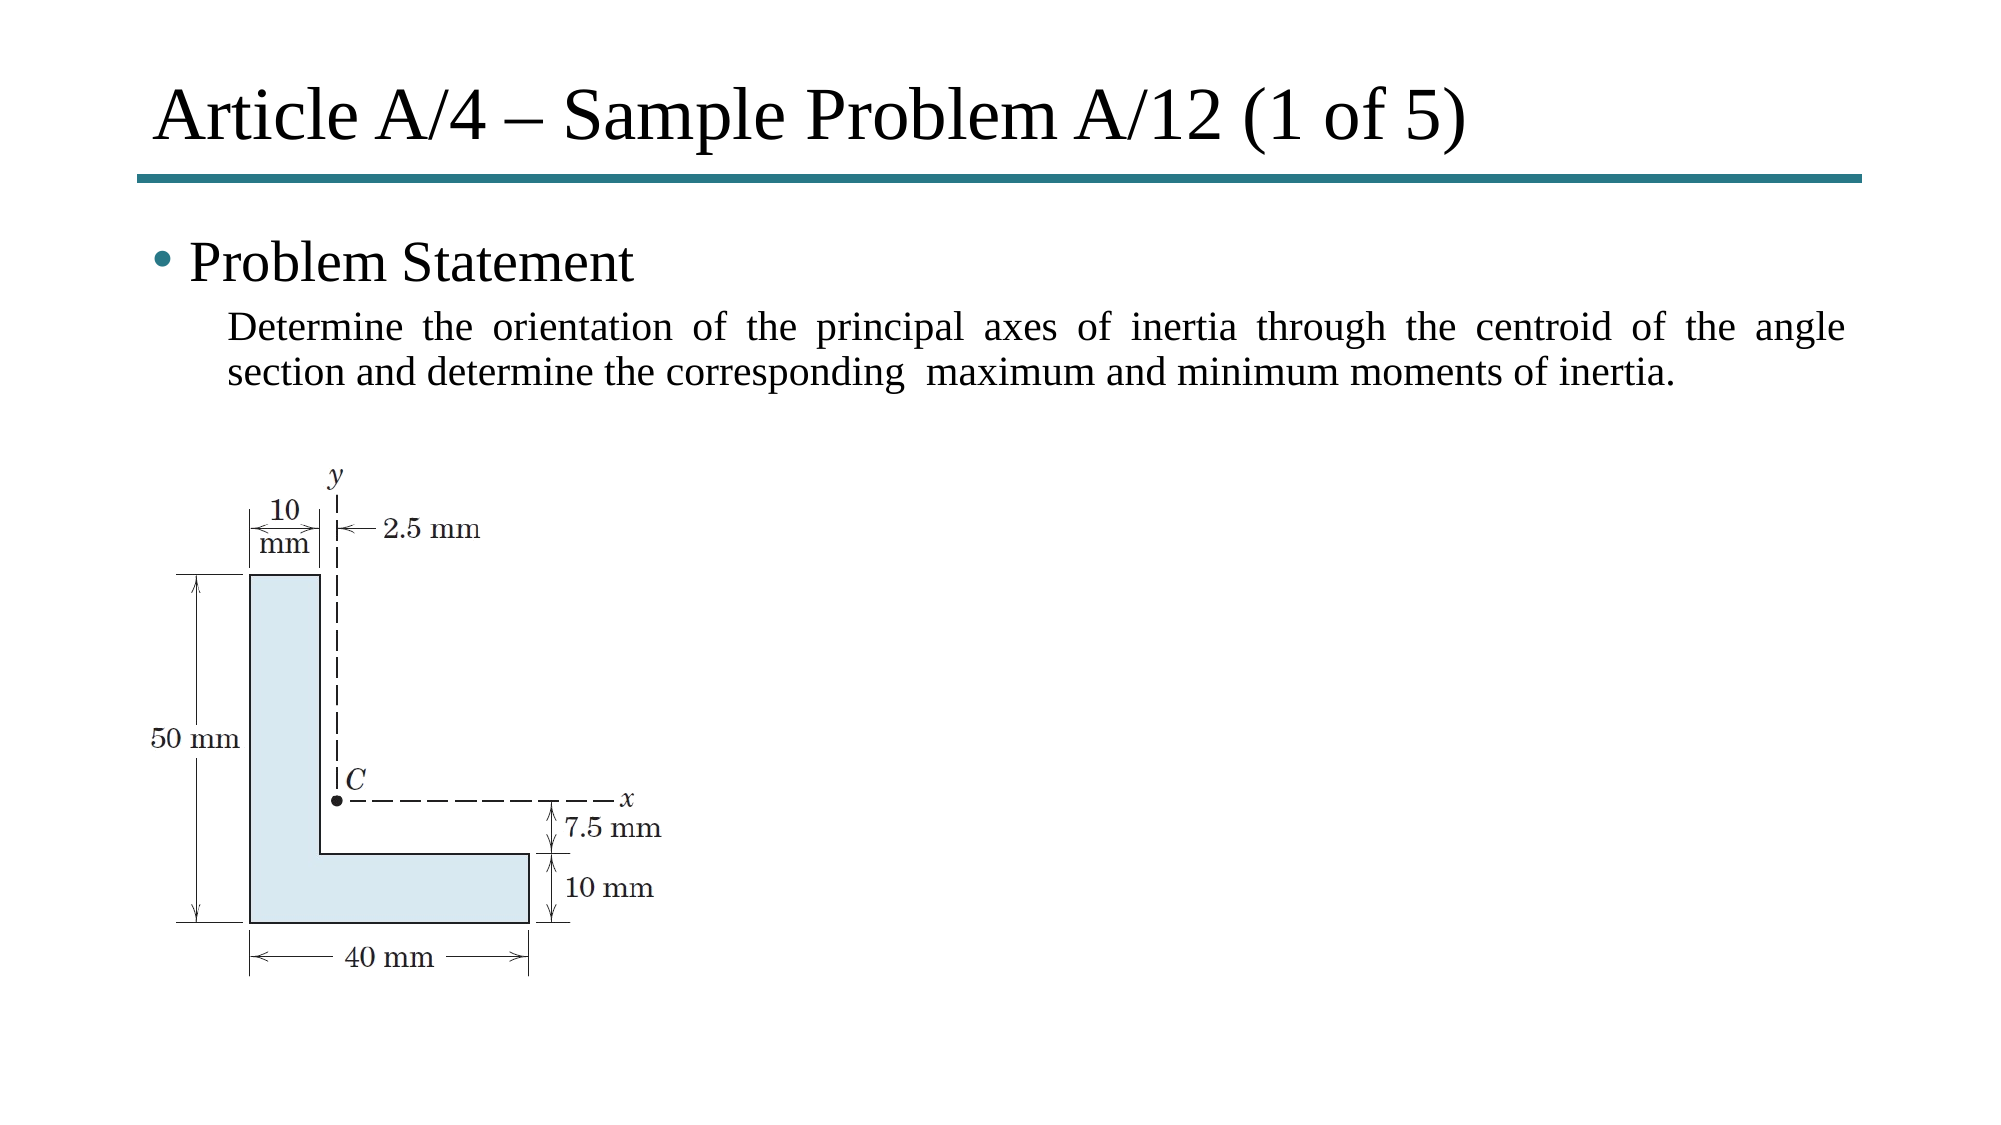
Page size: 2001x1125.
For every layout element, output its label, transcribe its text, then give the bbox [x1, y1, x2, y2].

list Problem Statement Determine the orientation of the principal axes of inertia through the centroid of the angle section and determine the corresponding maximum and minimum moments of inertia. [137, 223, 1863, 1091]
title Article A/4 – Sample Problem A/12 (1 of 5) [137, 59, 1863, 170]
picture [137, 464, 663, 977]
